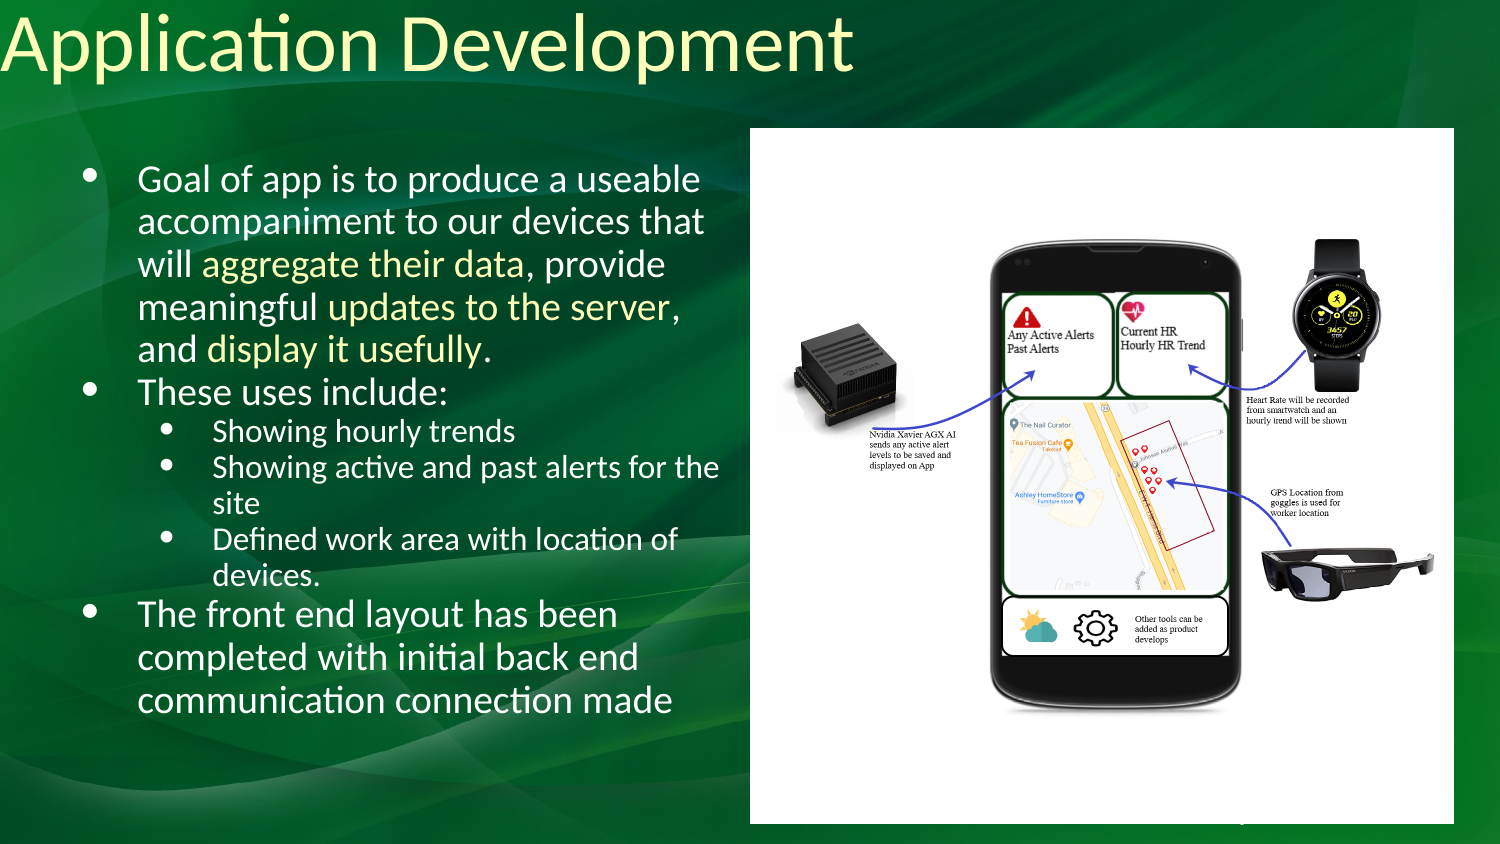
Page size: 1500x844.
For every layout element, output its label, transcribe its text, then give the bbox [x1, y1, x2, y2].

picture [0, 0, 1500, 844]
title Application Development [0, 0, 1375, 82]
list Goal of app is to produce a useable accompaniment to our devices that will aggregate their data, provide meaningful updates to the server, and display it usefully. These uses include: Showing hourly trends Showing active and past alerts for the site Defined work area with location of devices. The front end layout has been completed with initial back end communication connection made [62, 158, 744, 824]
